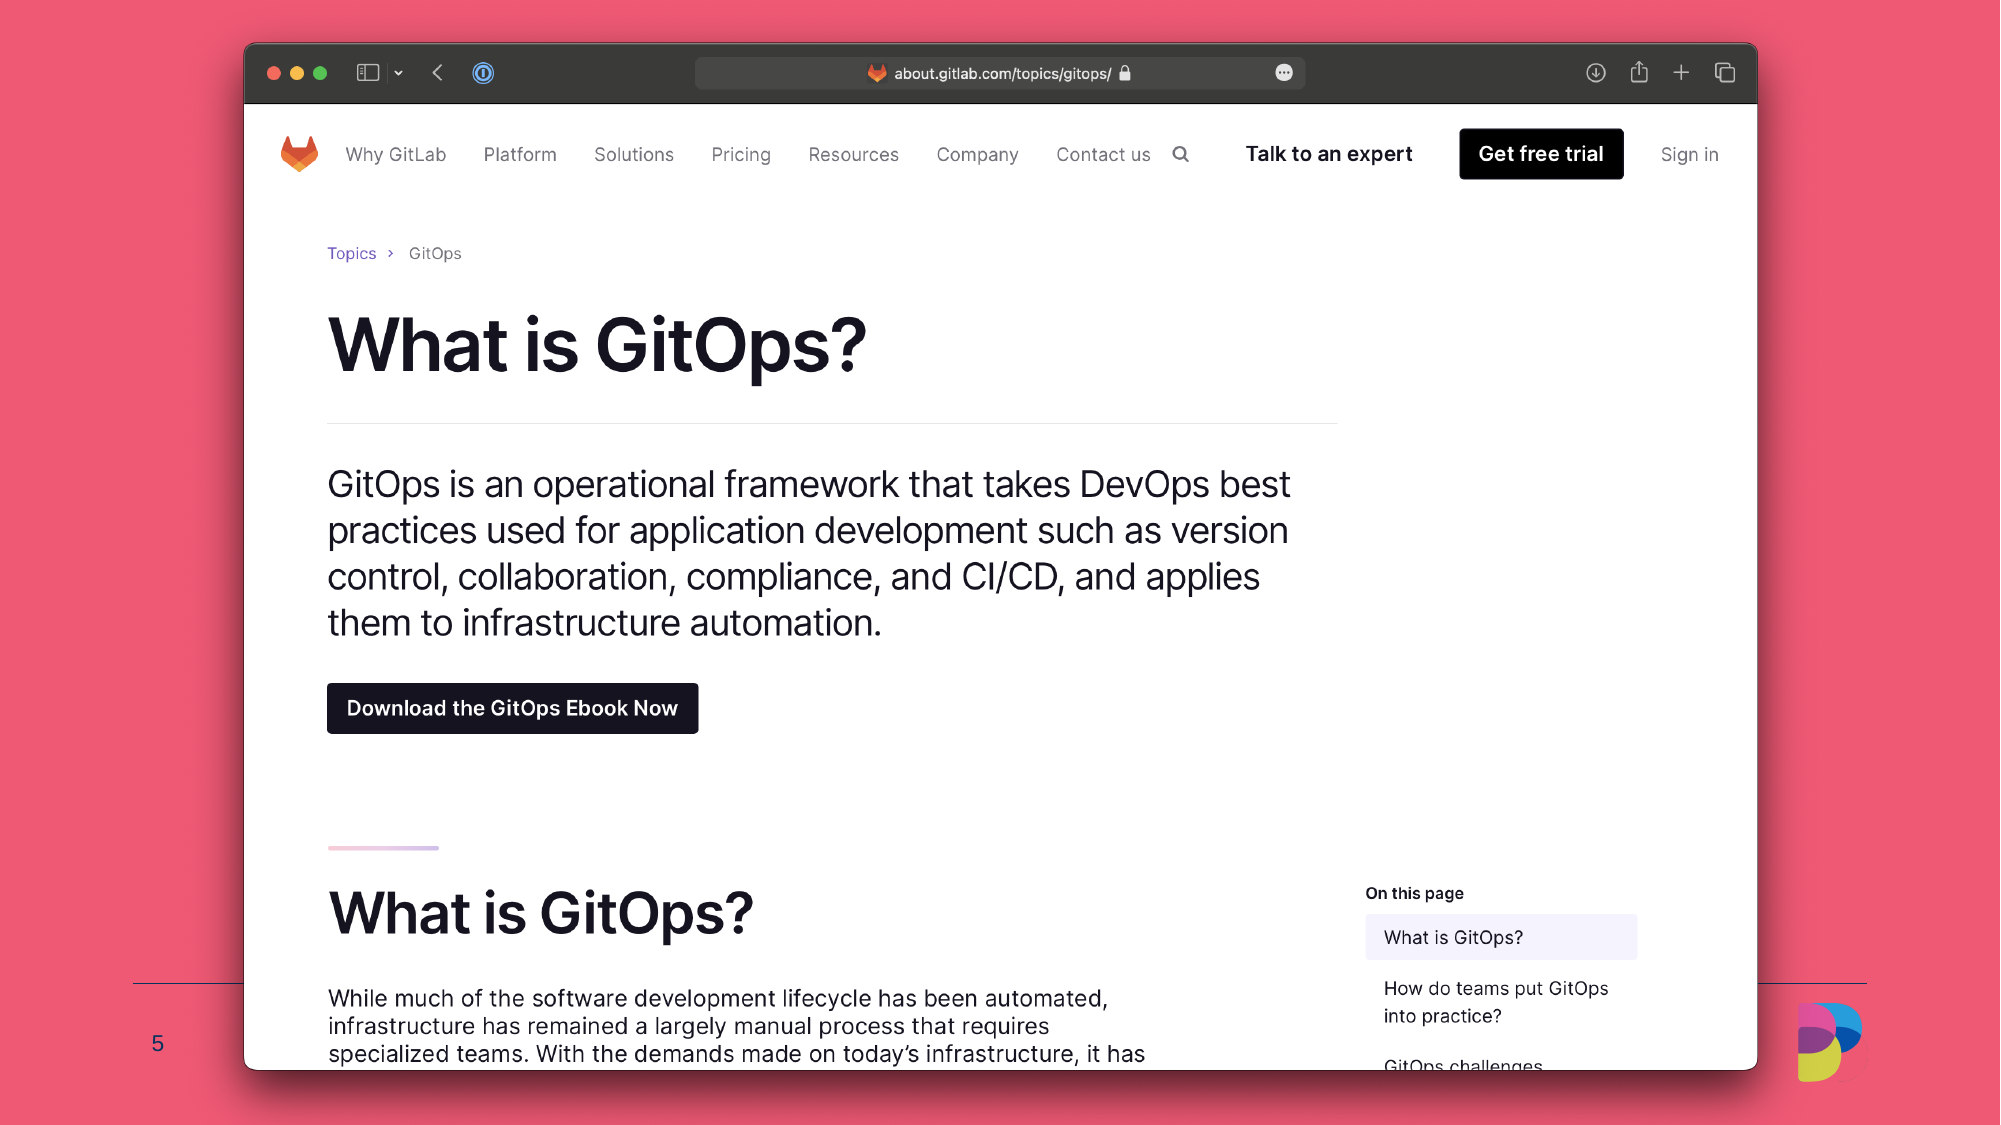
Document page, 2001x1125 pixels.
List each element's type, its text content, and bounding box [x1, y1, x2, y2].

picture [179, 0, 1868, 1125]
slide_number 5 [91, 1012, 179, 1073]
